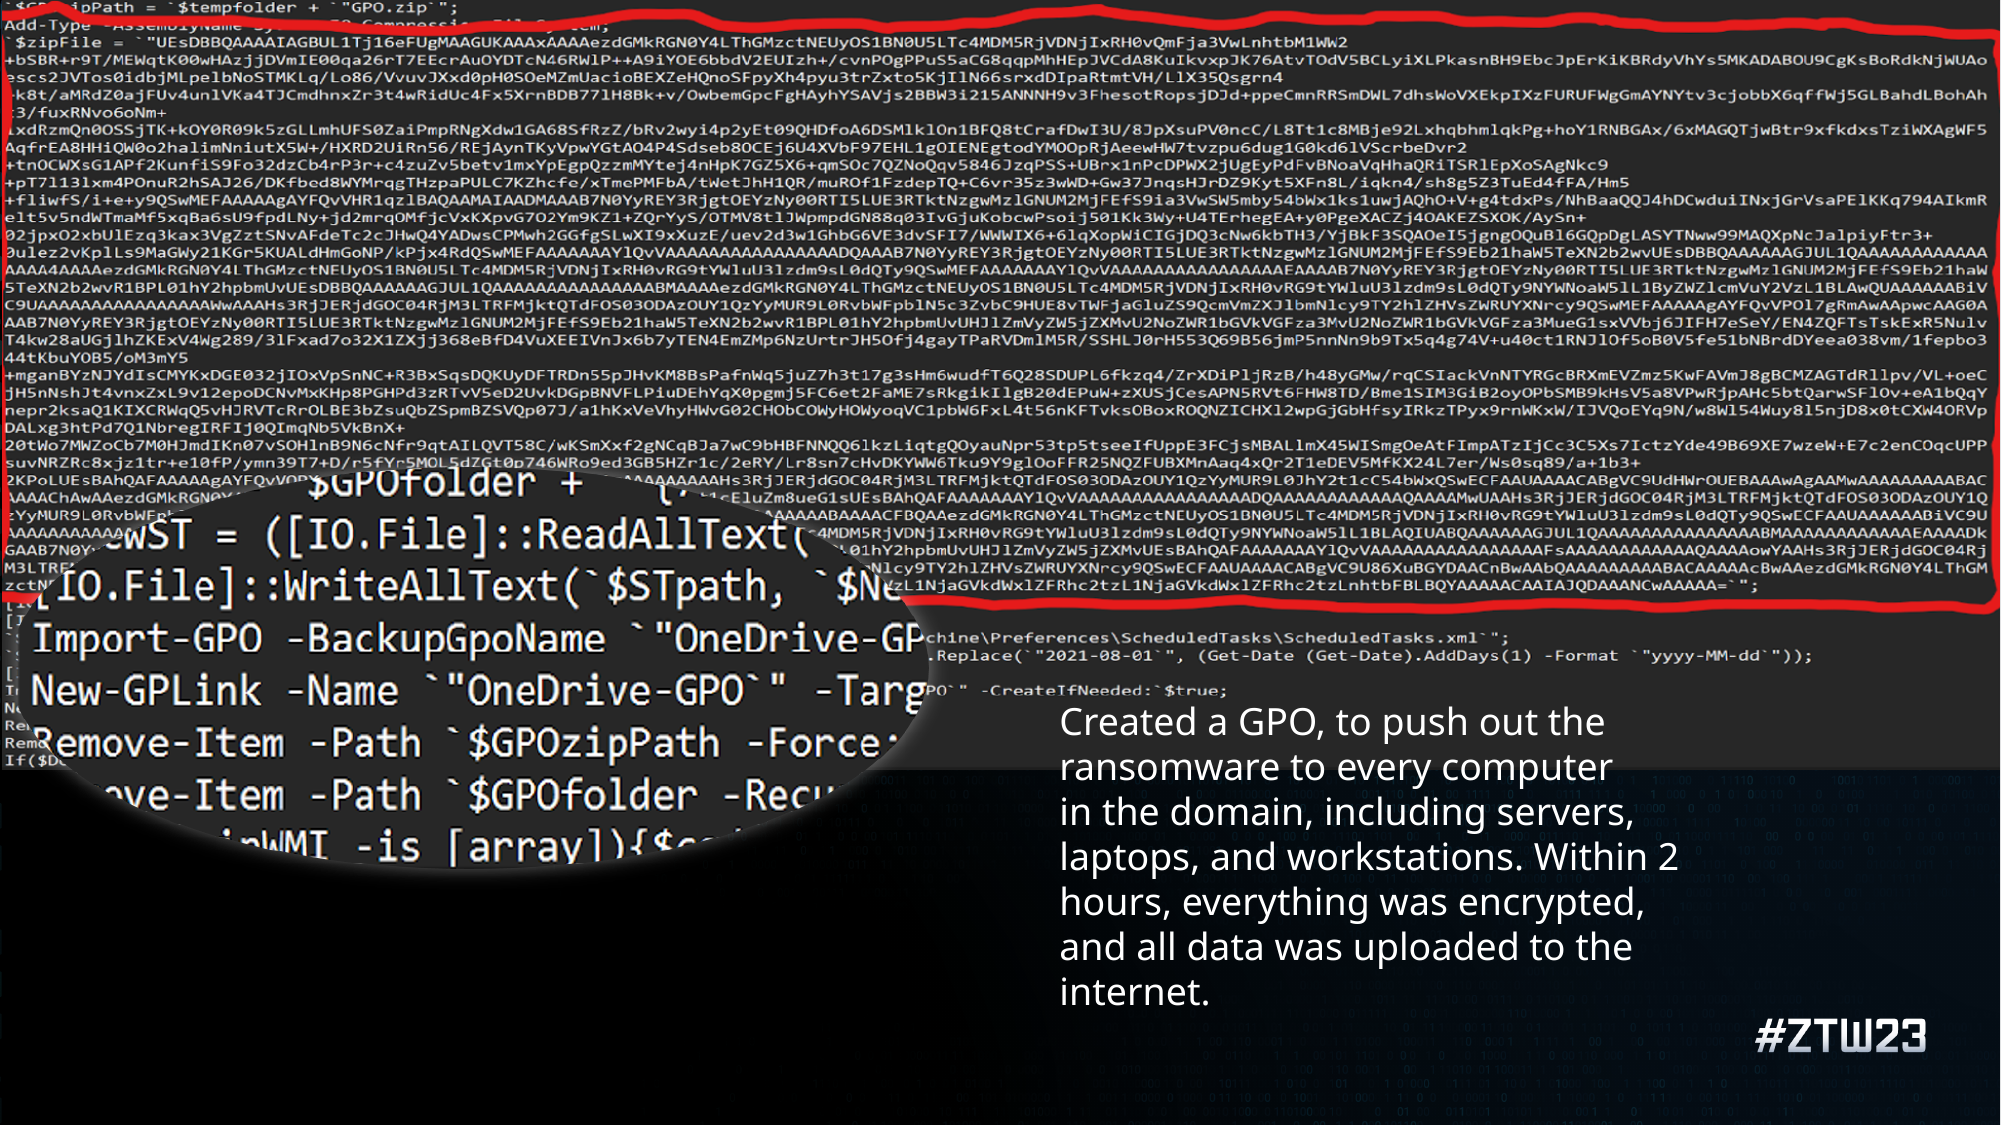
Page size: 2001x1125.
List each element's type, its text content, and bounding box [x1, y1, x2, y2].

picture [0, 0, 2001, 1125]
text_box Created a GPO, to push out the ransomware to every computer in the domain, including servers, laptops, and workstations. Within 2 hours, everything was encrypted, and all data was uploaded to the internet. [1044, 770, 1729, 1065]
